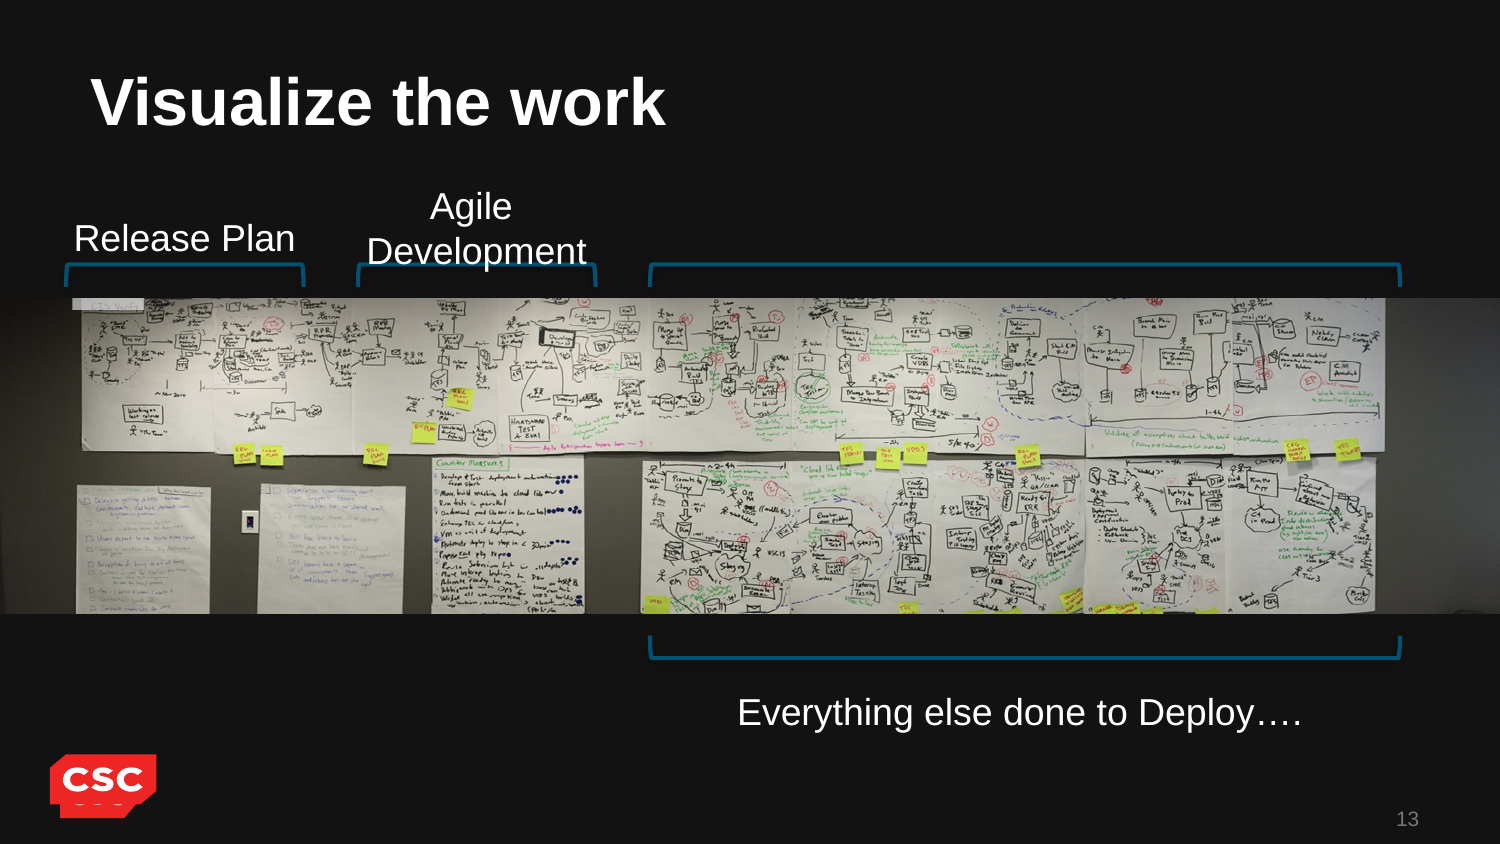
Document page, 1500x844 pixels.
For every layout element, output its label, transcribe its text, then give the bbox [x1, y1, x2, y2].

title Visualize the work [74, 33, 1426, 175]
text_box [647, 635, 1403, 661]
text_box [56, 206, 313, 288]
text_box Everything else done to Deploy…. [722, 680, 1318, 741]
picture [0, 297, 1500, 615]
text_box [647, 262, 1403, 287]
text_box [349, 174, 604, 288]
